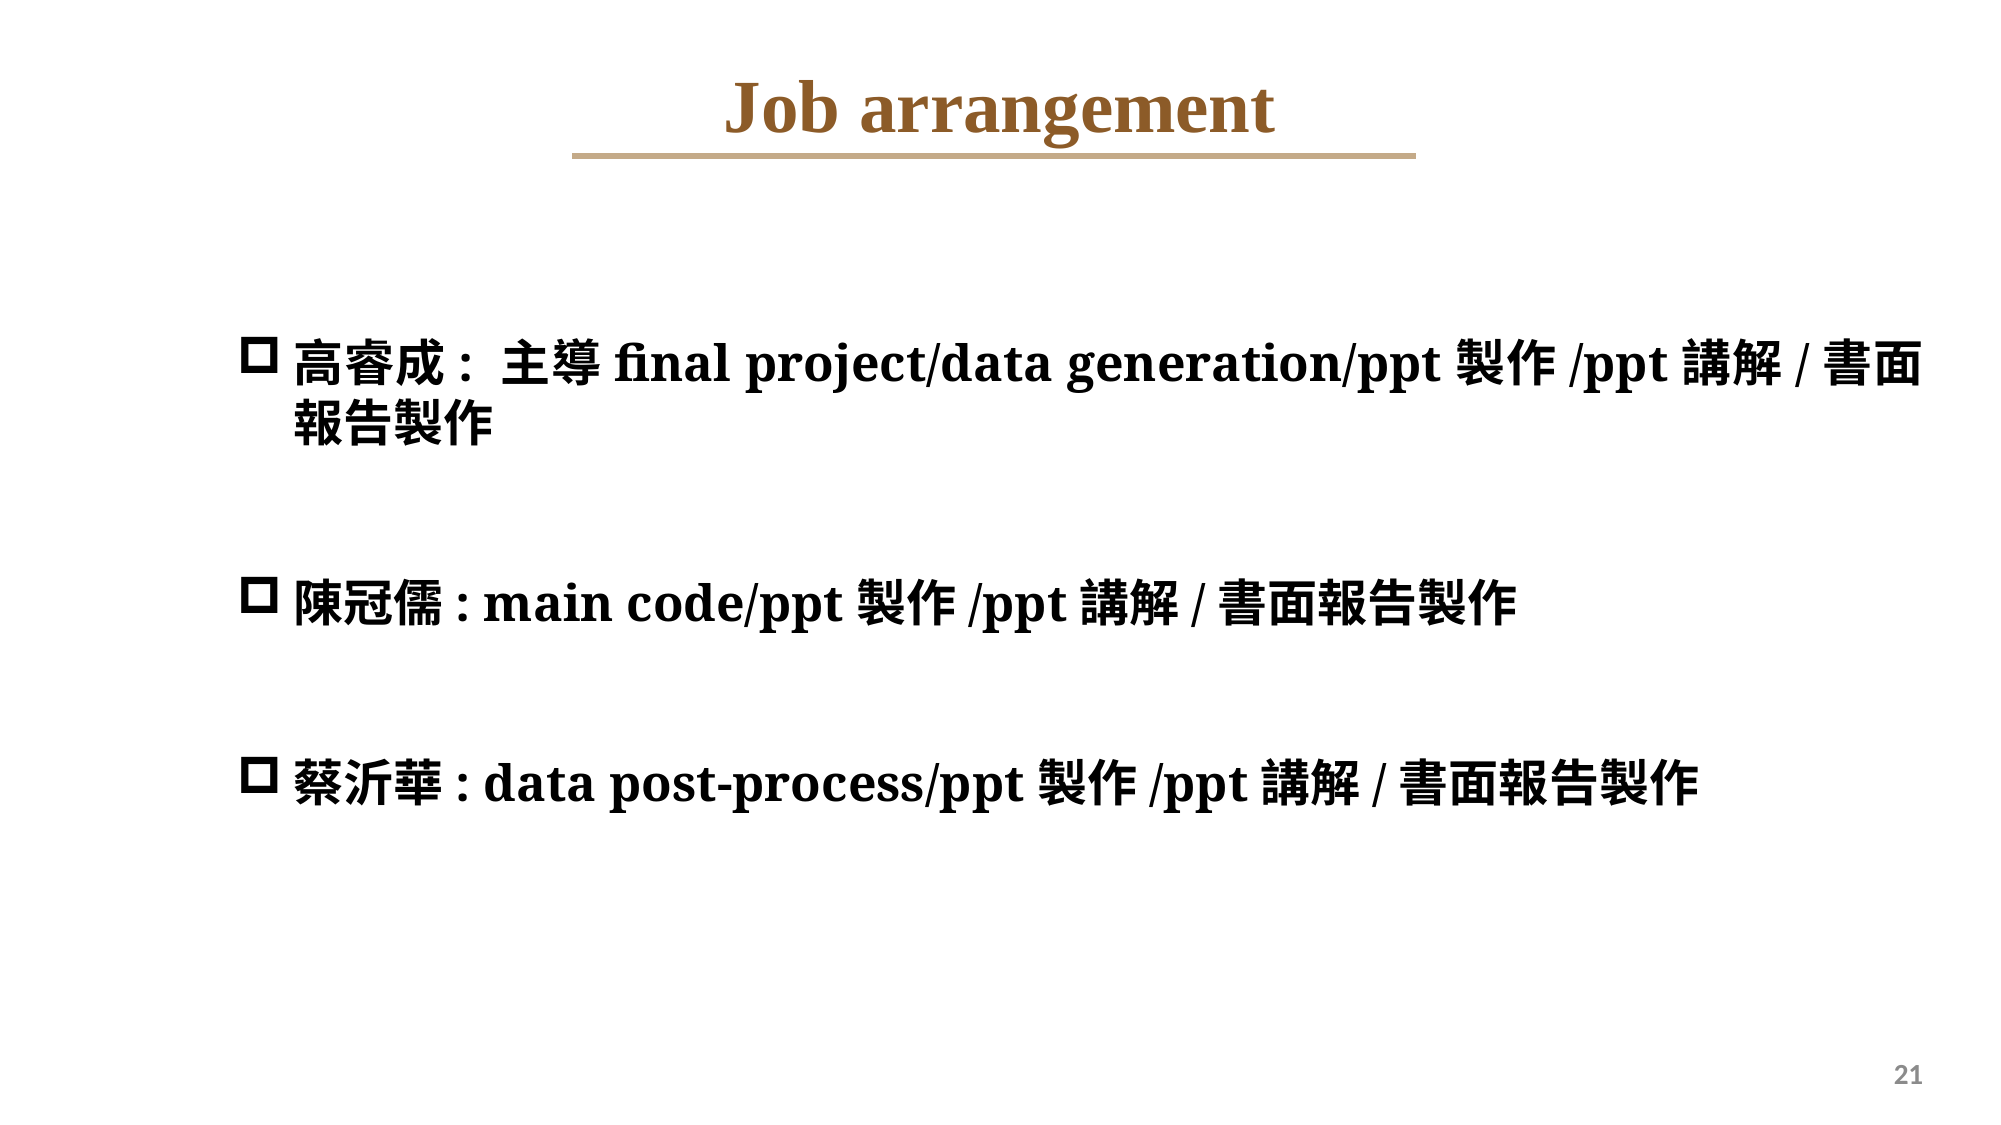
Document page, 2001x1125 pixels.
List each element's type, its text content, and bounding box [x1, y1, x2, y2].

slide_number 21 [1835, 1042, 1939, 1103]
text_box 高睿成: 主導final project/data generation/ppt製作/ppt講解/書面報告製作 陳冠儒: main code/ppt製作/ppt講解/書面報告製作 蔡沂華: data post-process/ppt製作/ppt講解/書面報告製作 [222, 323, 1939, 819]
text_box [571, 49, 1417, 156]
